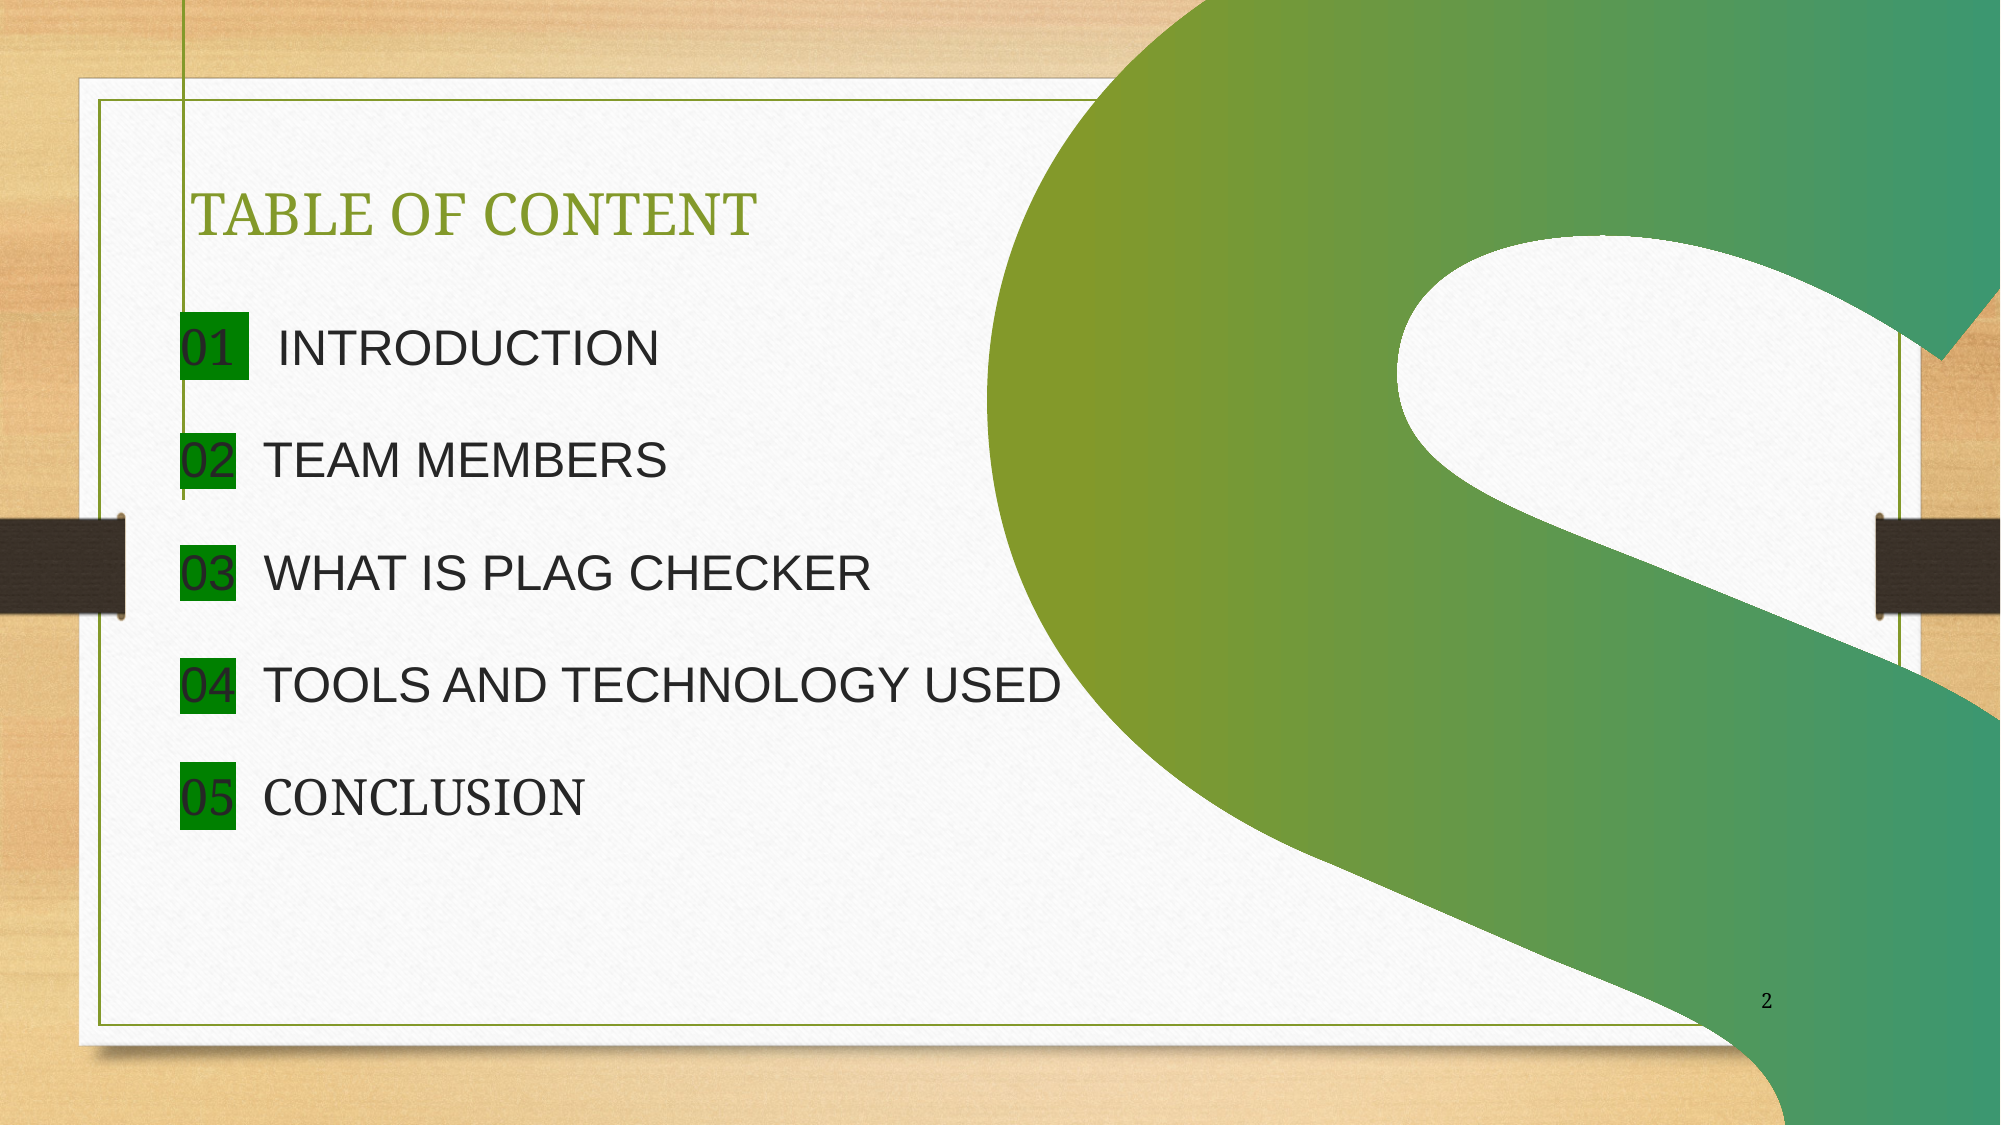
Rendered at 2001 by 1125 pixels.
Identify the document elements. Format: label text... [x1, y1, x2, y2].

picture [0, 0, 1785, 1125]
picture [185, 0, 1205, 99]
slide_number 2 [1698, 979, 1788, 1025]
picture [1397, 0, 2001, 1125]
list 01 INTRODUCTION 02 TEAM MEMBERS 03 WHAT IS PLAG CHECKER 04 TOOLS AND TECHNOLOGY USED 05 CONCLUSION [180, 277, 1150, 991]
picture [185, 101, 1094, 277]
title Table of content [129, 169, 820, 386]
